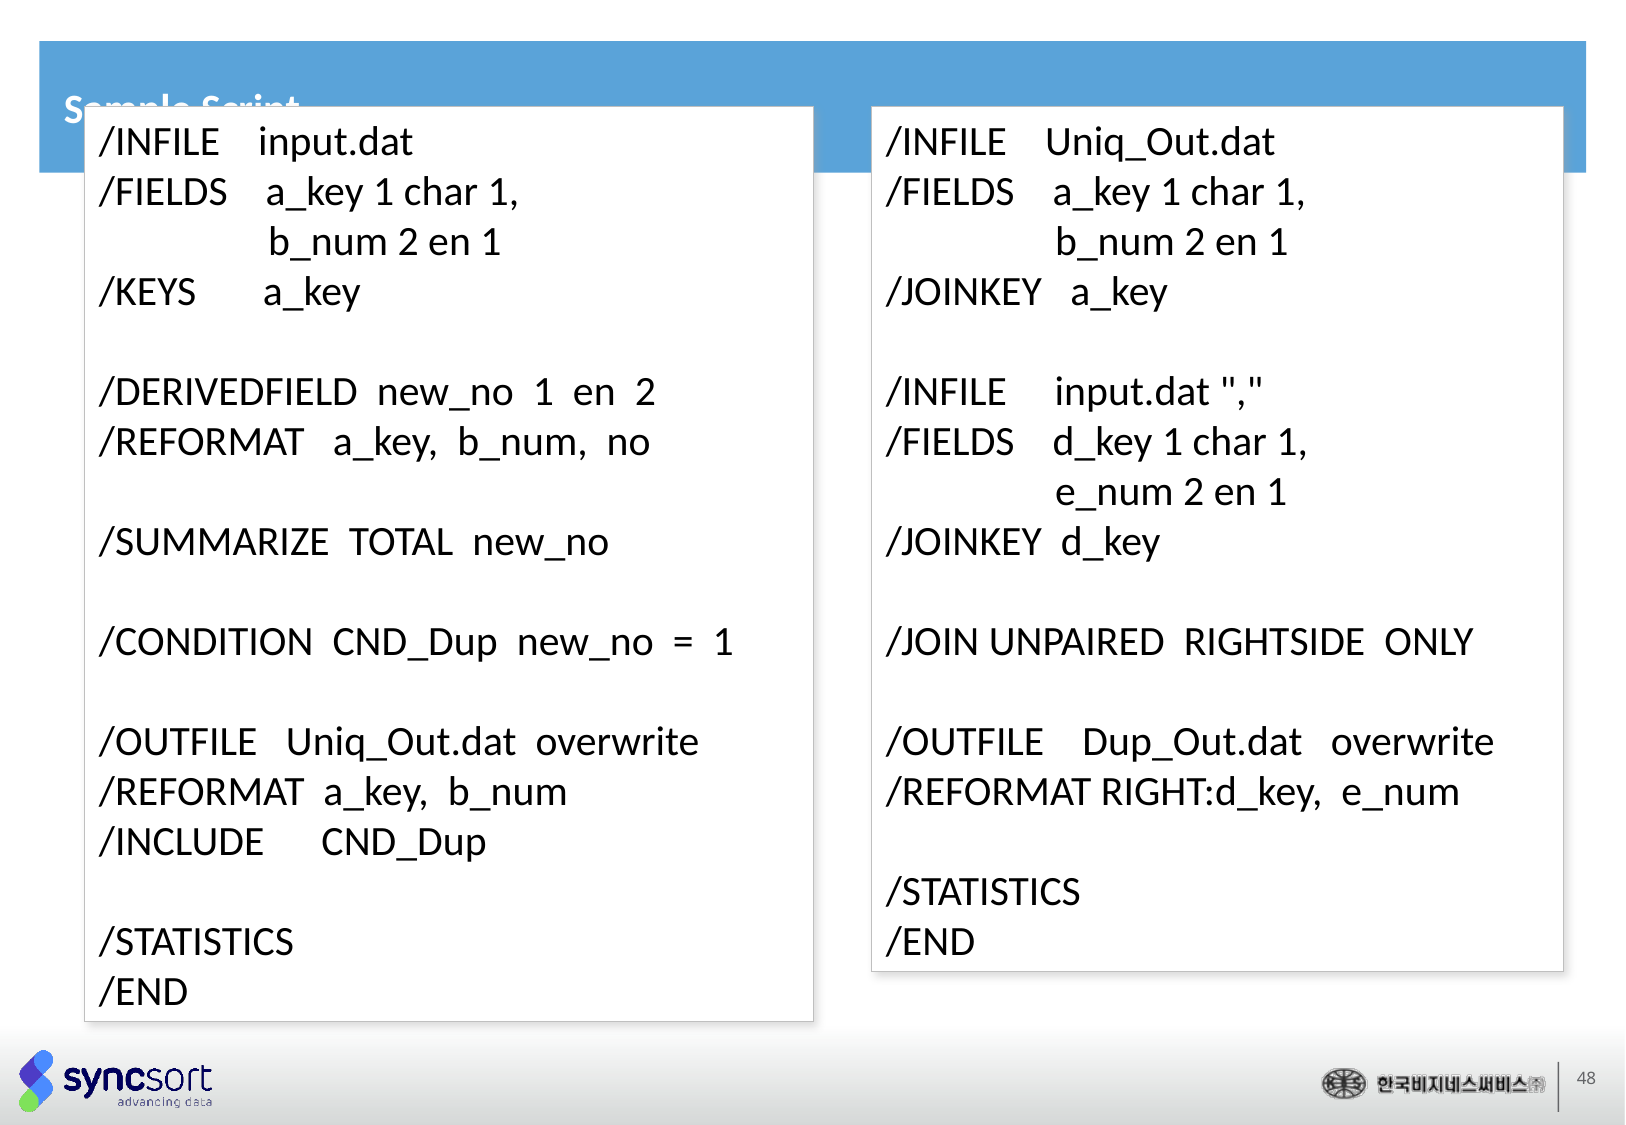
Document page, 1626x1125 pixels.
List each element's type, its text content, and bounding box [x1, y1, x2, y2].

text_box /INFILE input.dat /FIELDS a_key 1 char 1, b_num 2 en 1 /KEYS a_key /DERIVEDFIELD new_no 1 en 2 /REFORMAT a_key, b_num, no /SUMMARIZE TOTAL new_no /CONDITION CND_Dup new_no = 1 /OUTFILE Uniq_Out.dat overwrite /REFORMAT a_key, b_num /INCLUDE CND_Dup /STATISTICS /END [84, 106, 814, 1022]
picture [0, 1024, 1625, 1125]
text_box Sample Script [48, 47, 1579, 166]
text_box /INFILE Uniq_Out.dat /FIELDS a_key 1 char 1, b_num 2 en 1 /JOINKEY a_key /INFILE input.dat "," /FIELDS d_key 1 char 1, e_num 2 en 1 /JOINKEY d_key /JOIN UNPAIRED RIGHTSIDE ONLY /OUTFILE Dup_Out.dat overwrite /REFORMAT RIGHT:d_key, e_num /STATISTICS /END [871, 106, 1564, 972]
